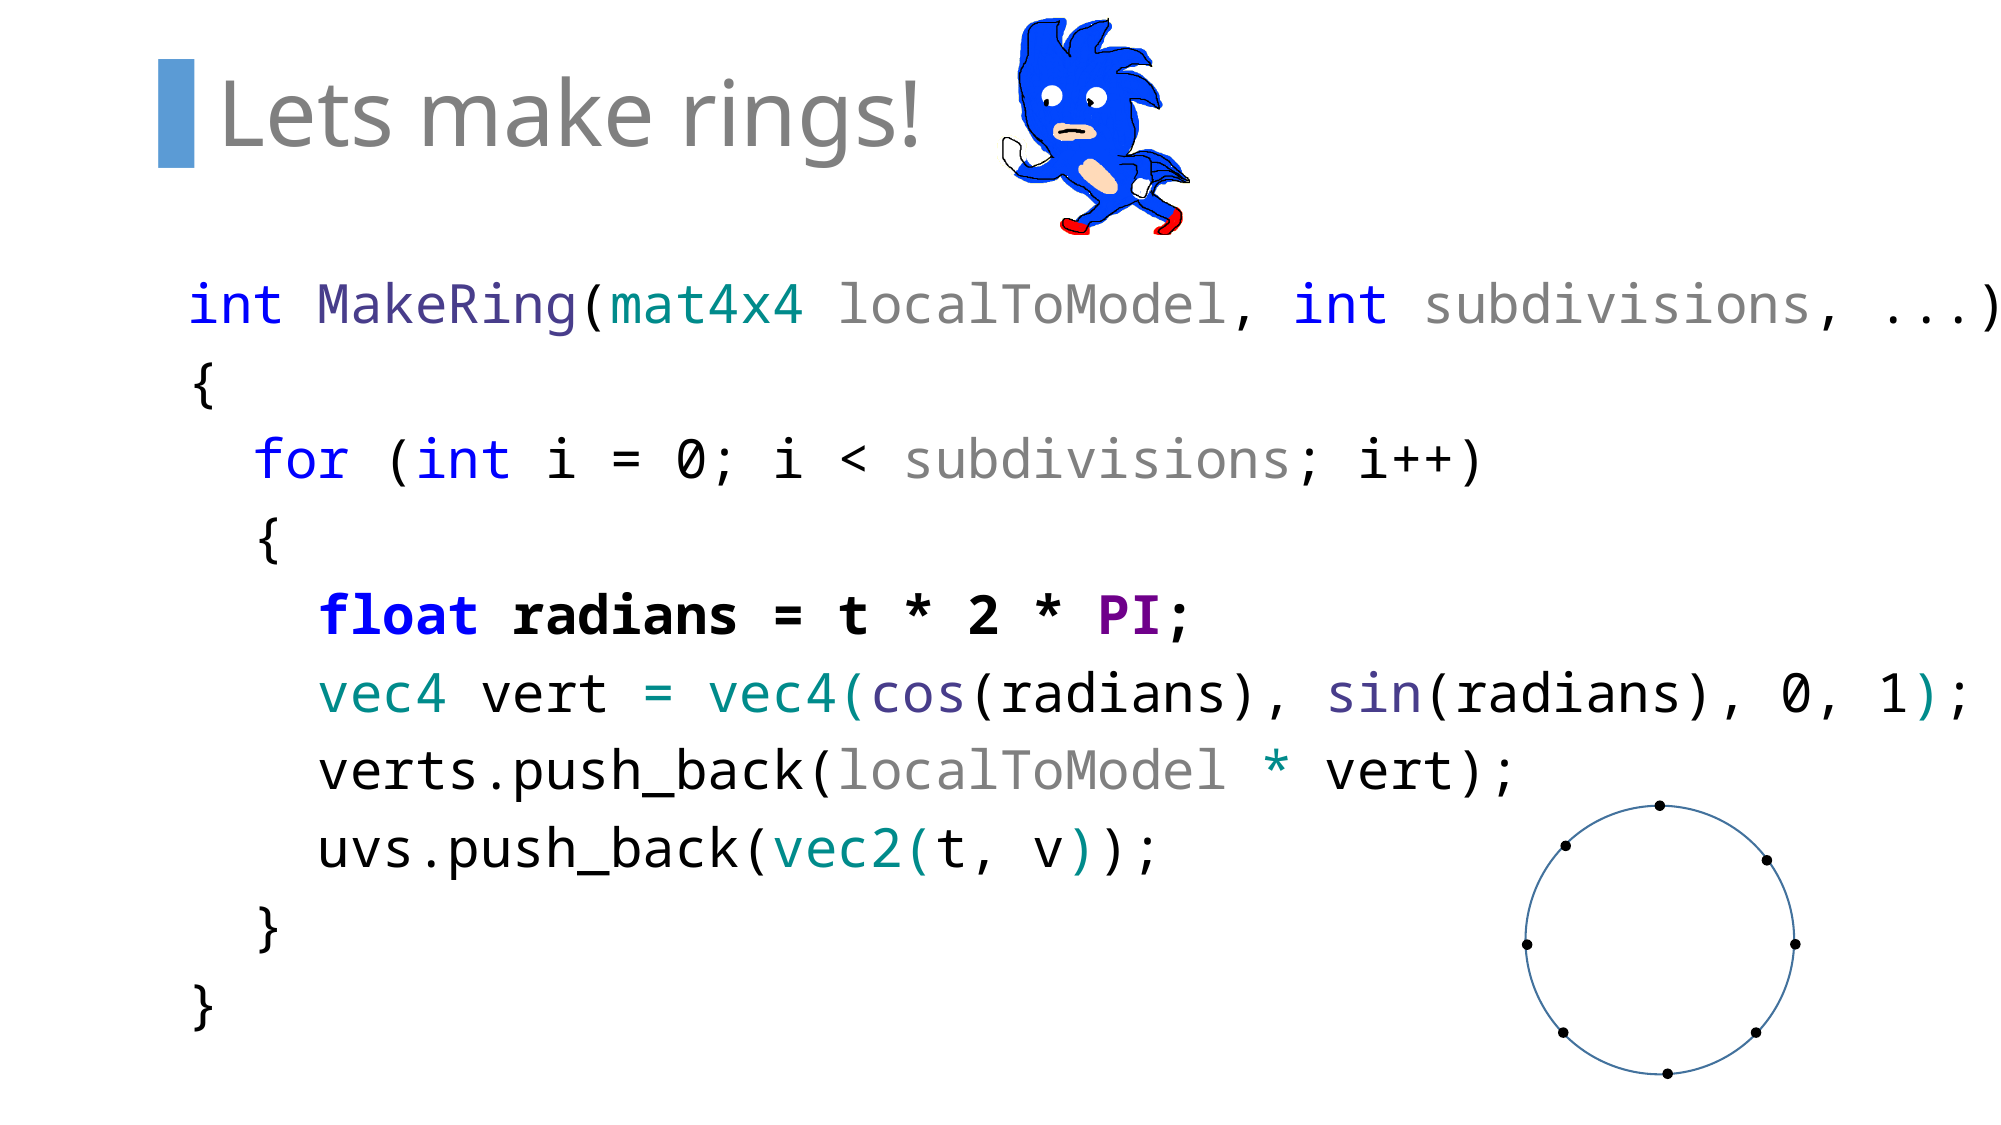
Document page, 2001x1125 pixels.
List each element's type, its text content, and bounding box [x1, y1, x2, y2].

list int MakeRing(mat4x4 localToModel, int subdivisions, ...) { for (int i = 0; i < subdivisions; i++) { float radians = t * 2 * PI; vec4 vert = vec4(cos(radians), sin(radians), 0, 1); verts.push_back(localToModel * vert); uvs.push_back(vec2(t, v)); } } [172, 269, 2000, 1070]
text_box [1522, 801, 1800, 1078]
picture [982, 0, 1281, 235]
list Lets make rings! [108, 47, 1911, 269]
